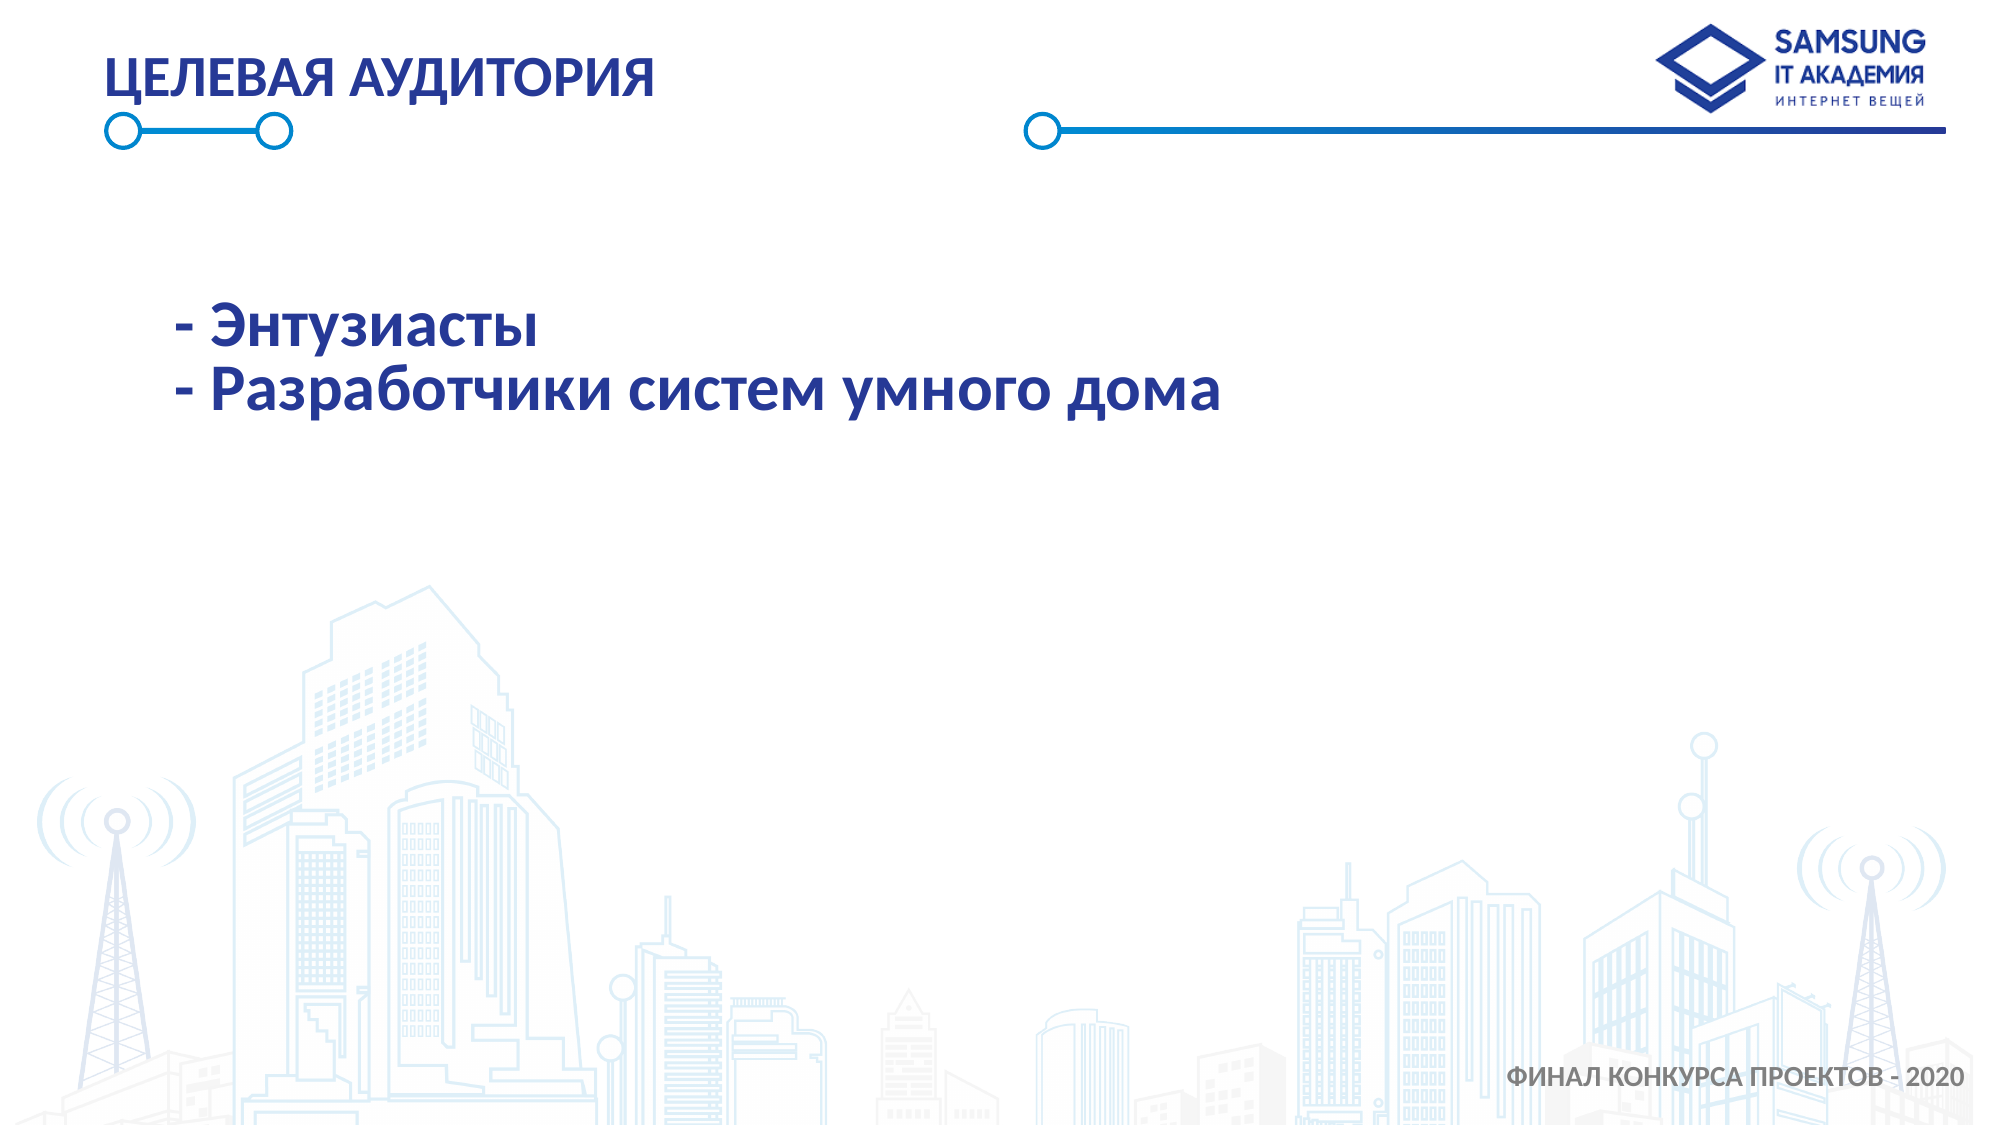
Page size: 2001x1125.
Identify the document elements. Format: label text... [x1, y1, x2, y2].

picture [1635, 16, 1946, 121]
title ЦЕЛЕВАЯ АУДИТОРИЯ [89, 46, 1532, 113]
text_box - Энтузиасты - Разработчики систем умного дома [75, 230, 1432, 489]
